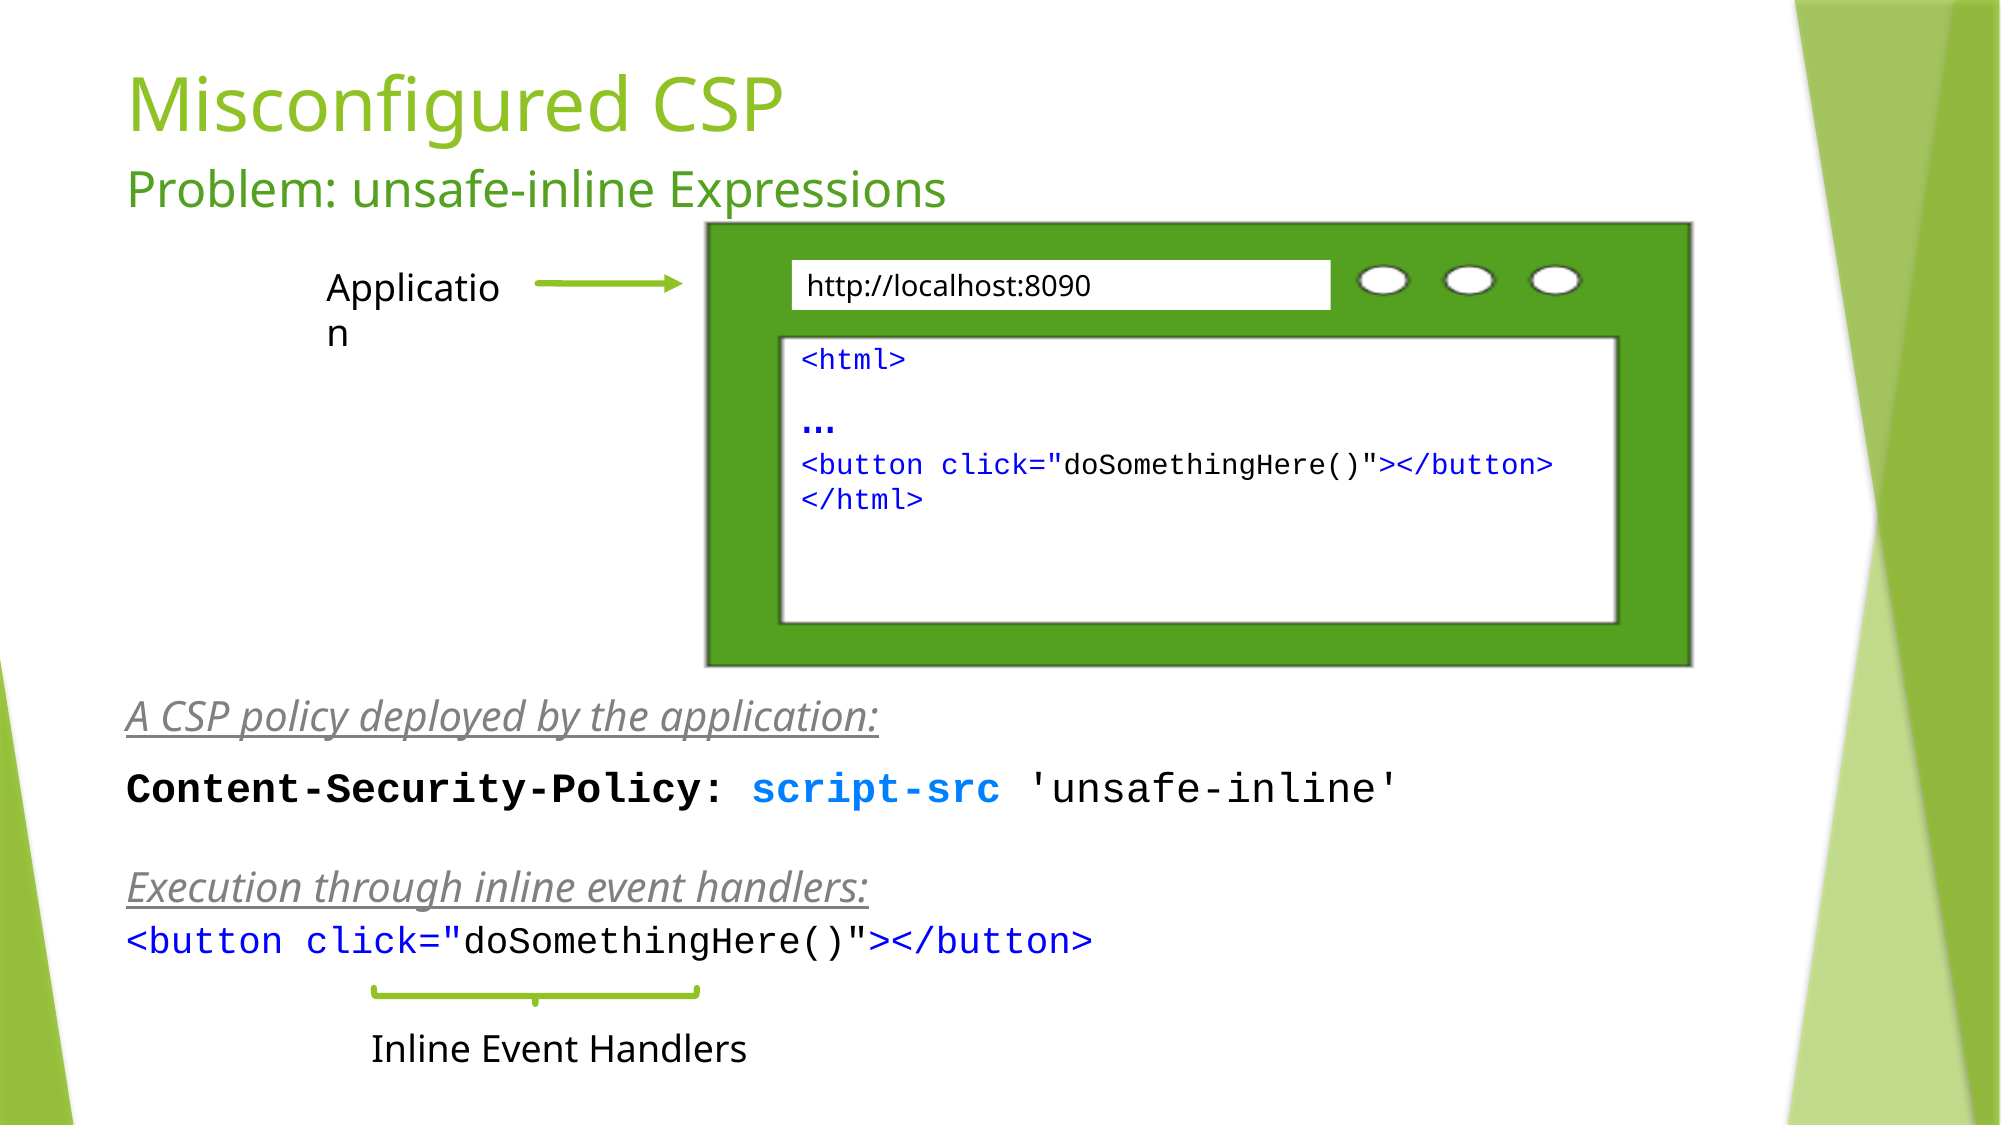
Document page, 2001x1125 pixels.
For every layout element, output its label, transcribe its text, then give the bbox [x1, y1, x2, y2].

text_box Problem: unsafe-inline Expressions [111, 150, 605, 274]
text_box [310, 255, 684, 318]
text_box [110, 908, 1499, 1079]
list A CSP policy deployed by the application: Content-Security-Policy: script-src 'unsafe-inline' Execution through inline event handlers: [111, 682, 1522, 1125]
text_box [609, 102, 1791, 788]
title Misconfigured CSP [111, 49, 1522, 150]
